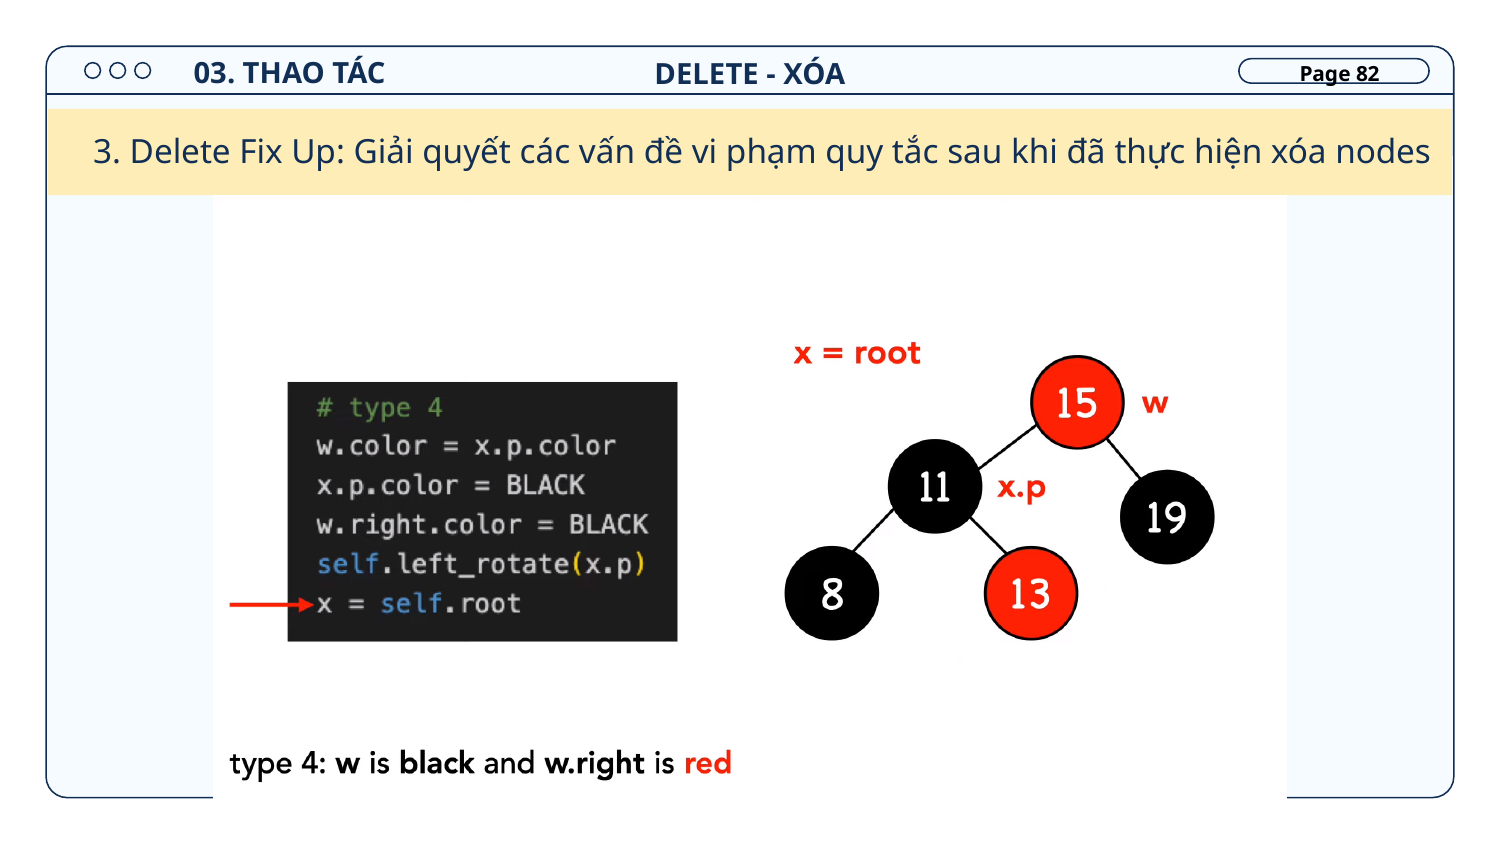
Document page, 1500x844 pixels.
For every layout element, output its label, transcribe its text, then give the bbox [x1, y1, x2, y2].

picture [212, 194, 1288, 800]
subtitle 3. Delete Fix Up: Giải quyết các vấn đề vi phạm quy tắc sau khi đã thực hiện xóa nodes [48, 108, 1452, 196]
text_box Page 82 [1284, 52, 1395, 93]
text_box DELETE - XÓA [457, 40, 1043, 99]
text_box 03. THAO TÁC [160, 39, 419, 109]
